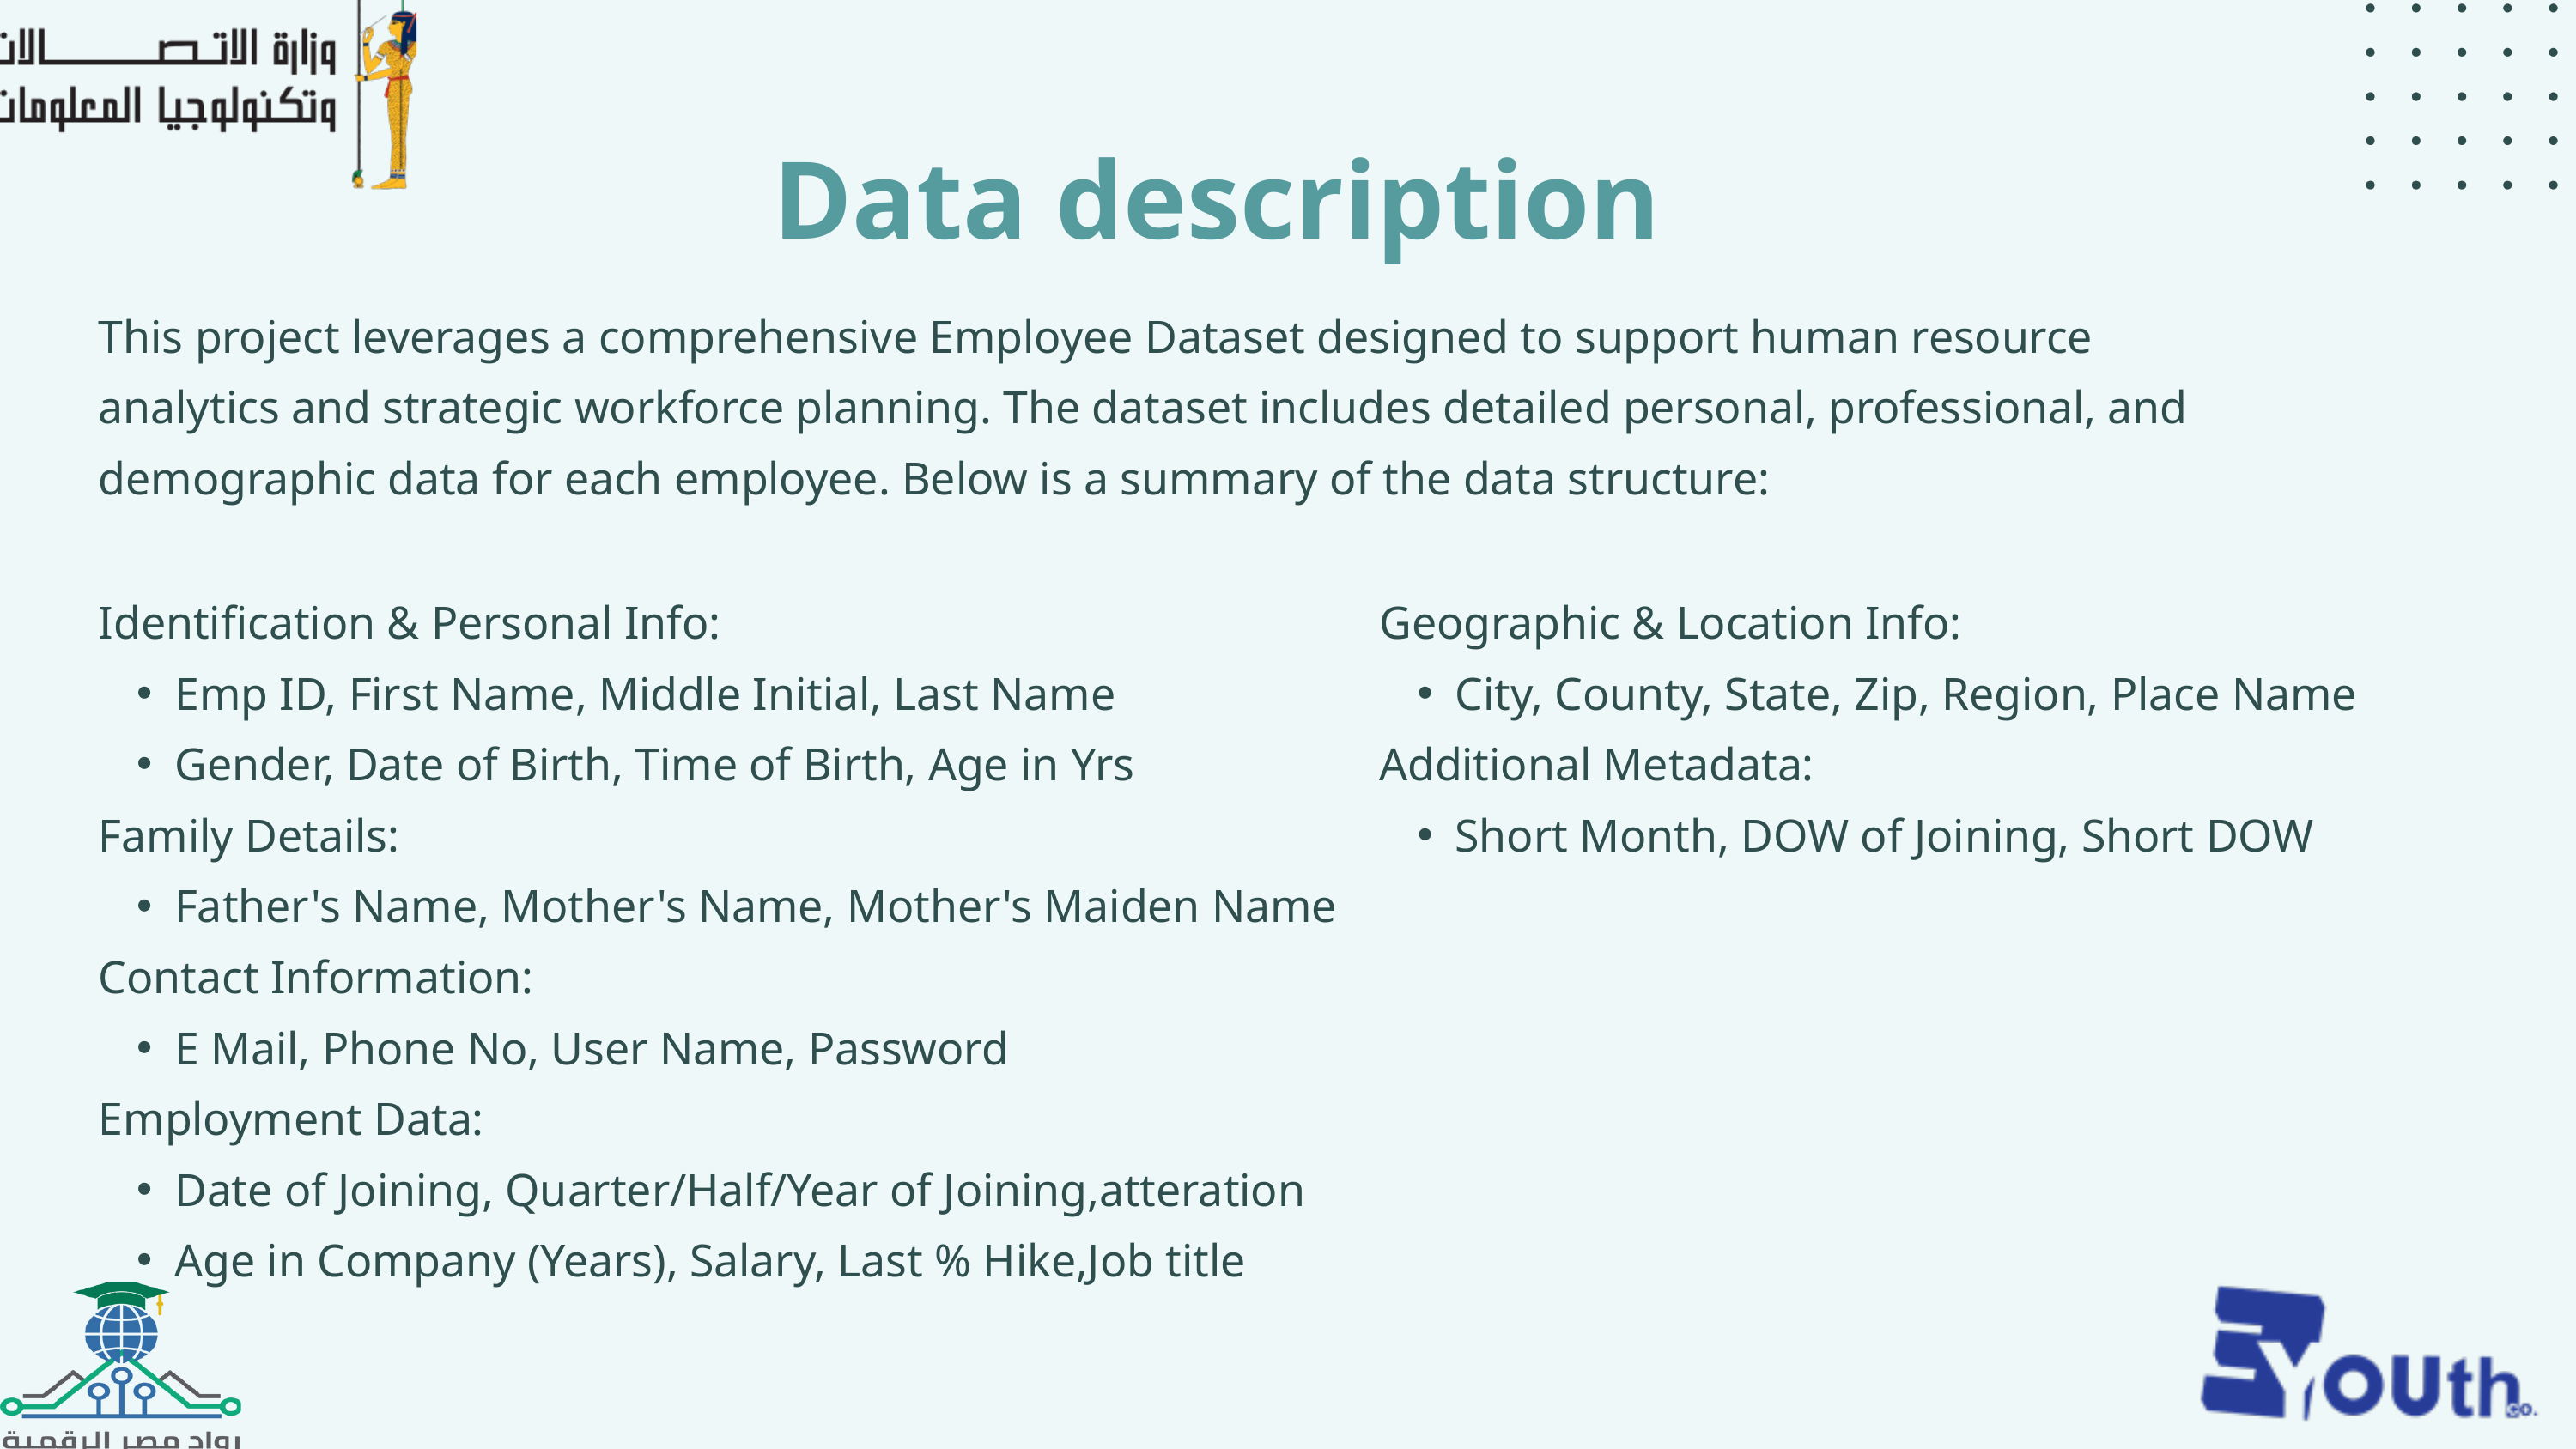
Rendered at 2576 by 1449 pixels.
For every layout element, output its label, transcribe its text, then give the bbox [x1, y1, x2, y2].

text_box [0, 0, 417, 190]
text_box Identification & Personal Info: Emp ID, First Name, Middle Initial, Last Name Gender, Date of Birth, Time of Birth, Age in Yrs Family Details: Father's Name, Mother's Name, Mother's Maiden Name Contact Information: E Mail, Phone No, User Name, Password Employment Data: Date of Joining, Quarter/Half/Year of Joining,atteration Age in Company (Years), Salary, Last % Hike,Job title [98, 577, 1448, 1428]
text_box [2366, 0, 2576, 190]
text_box [0, 1282, 241, 1449]
text_box Data description [773, 149, 2123, 261]
text_box Geographic & Location Info: City, County, State, Zip, Region, Place Name Additional Metadata: Short Month, DOW of Joining, Short DOW [1379, 577, 2576, 932]
text_box [2192, 1282, 2549, 1428]
text_box This project leverages a comprehensive Employee Dataset designed to support human resource analytics and strategic workforce planning. The dataset includes detailed personal, professional, and demographic data for each employee. Below is a summary of the data structure: [98, 290, 2233, 504]
